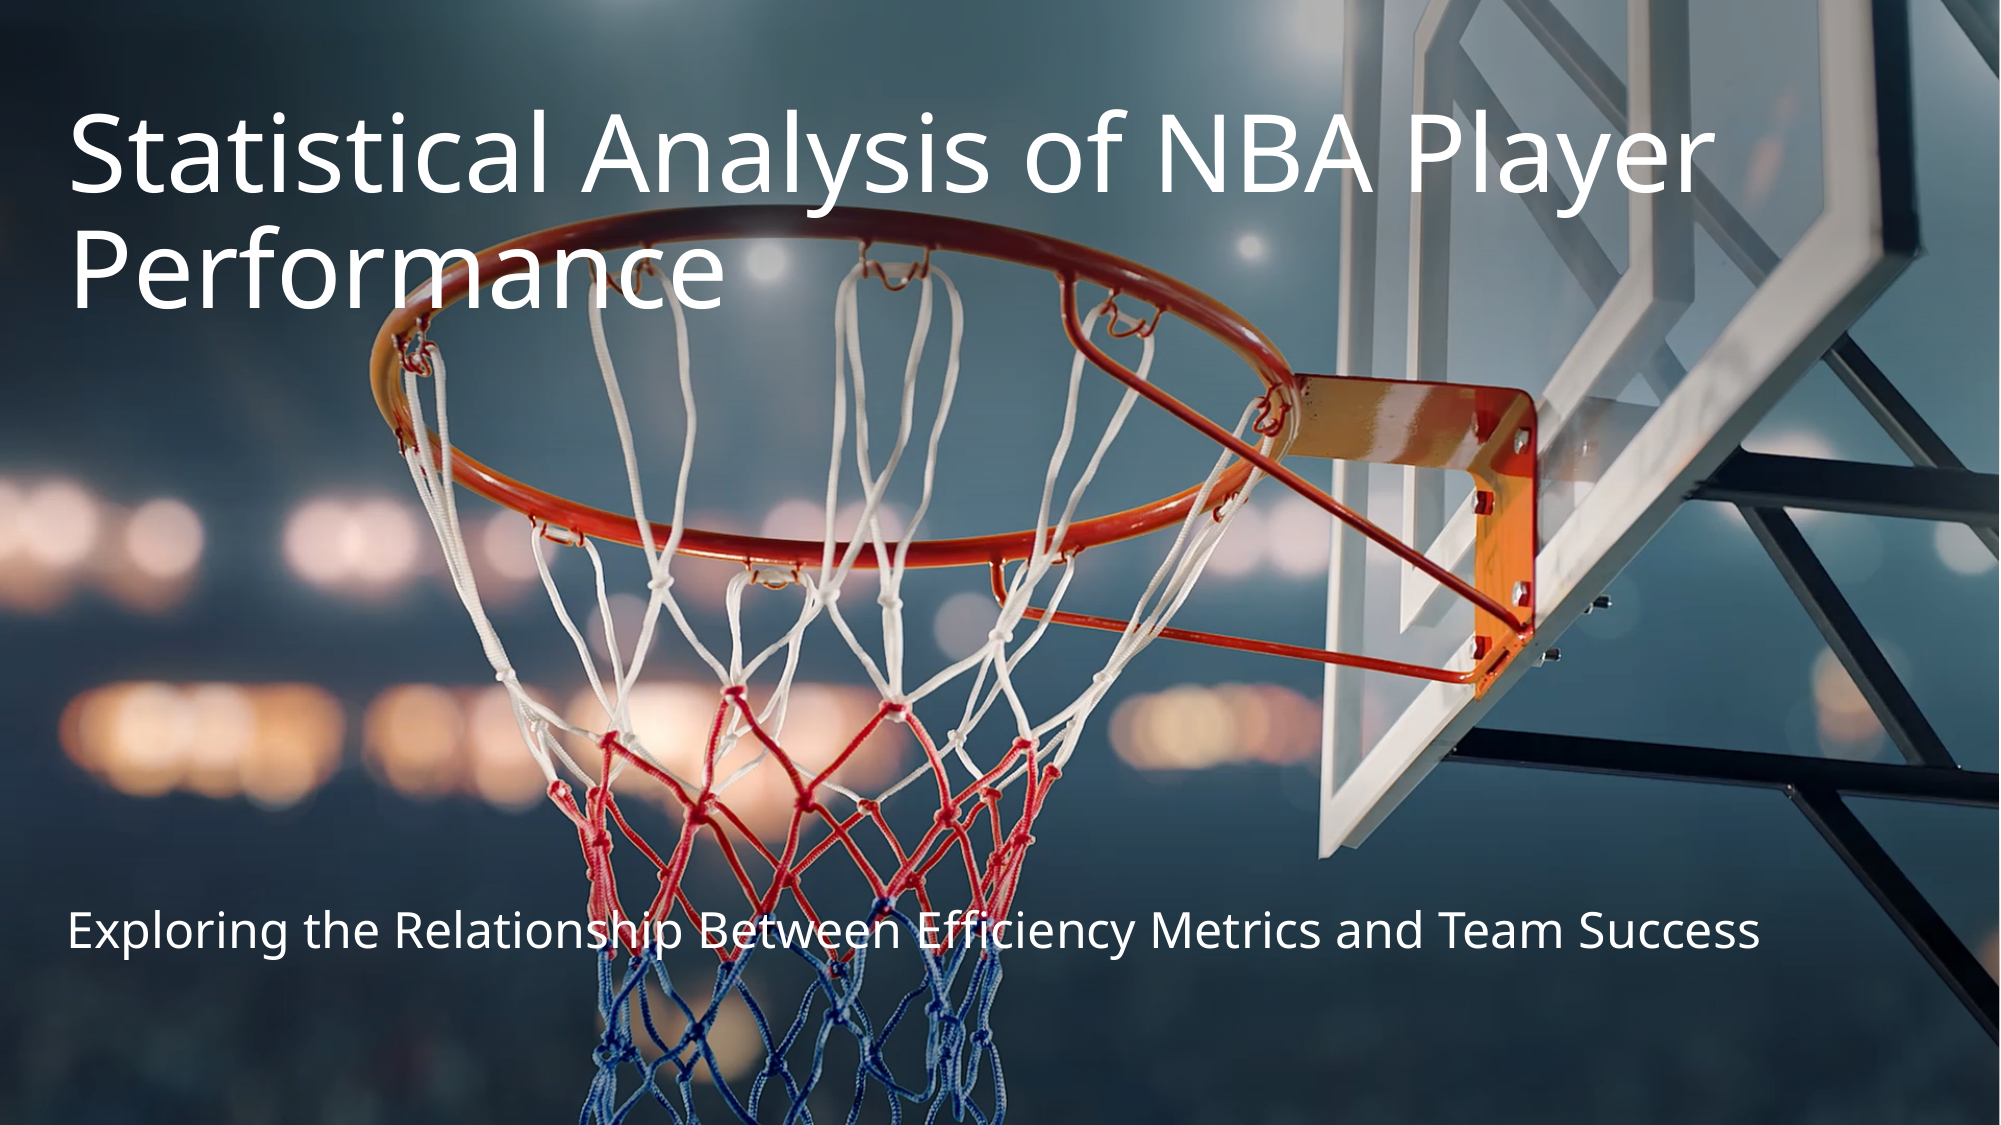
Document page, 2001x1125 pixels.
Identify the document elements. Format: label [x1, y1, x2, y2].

text_box [0, 0, 2000, 1125]
